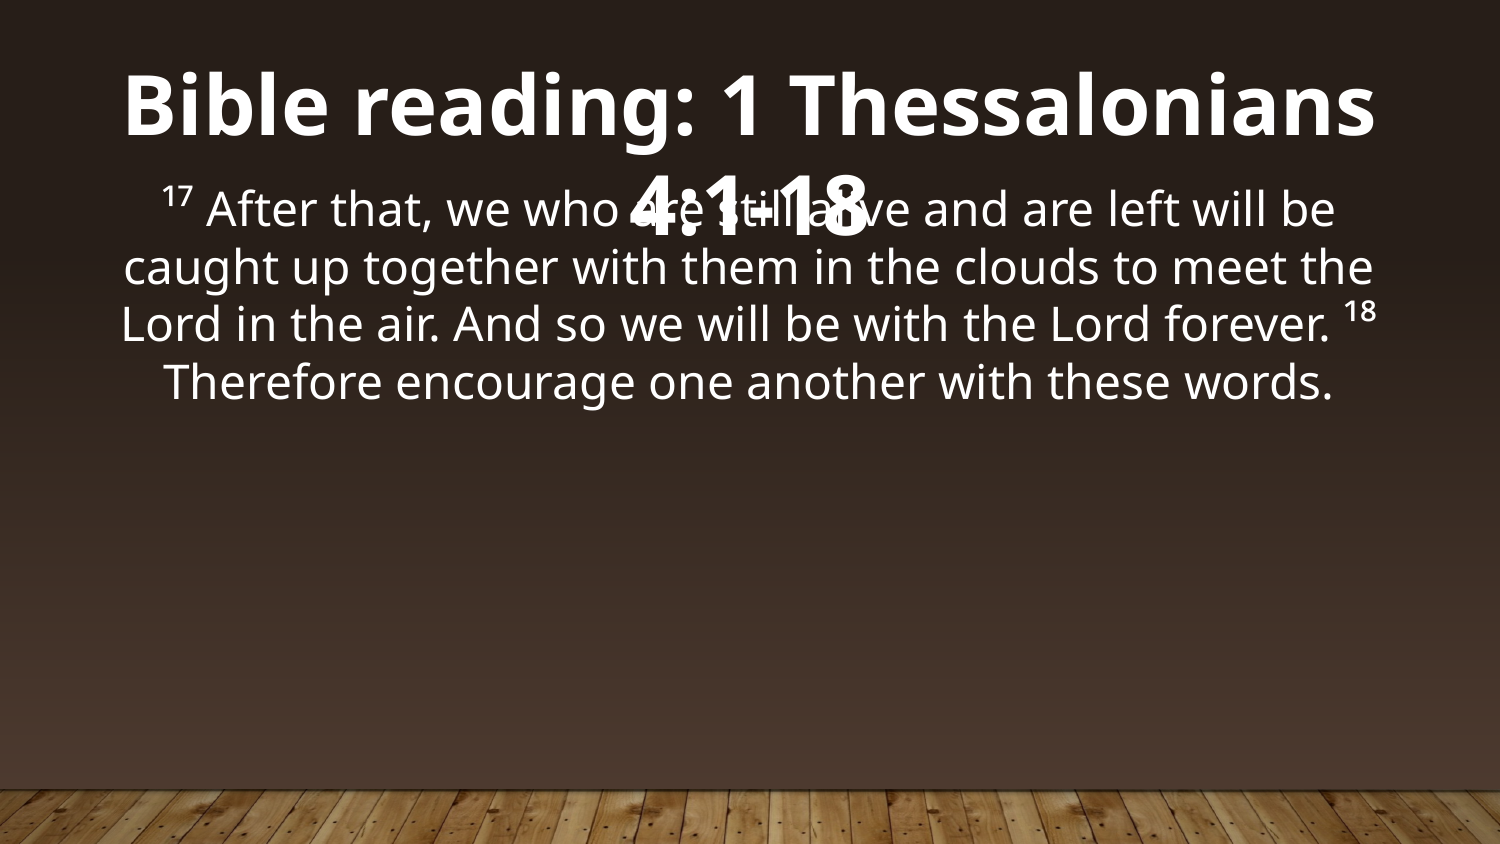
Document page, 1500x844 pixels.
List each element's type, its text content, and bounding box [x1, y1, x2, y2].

picture [0, 789, 1500, 844]
text_box ¹⁷ After that, we who are still alive and are left will be caught up together with them in the clouds to meet the Lord in the air. And so we will be with the Lord forever. ¹⁸ Therefore encourage one another with these words. [74, 171, 1425, 417]
text_box Bible reading: 1 Thessalonians 4:1-18 [74, 44, 1425, 171]
